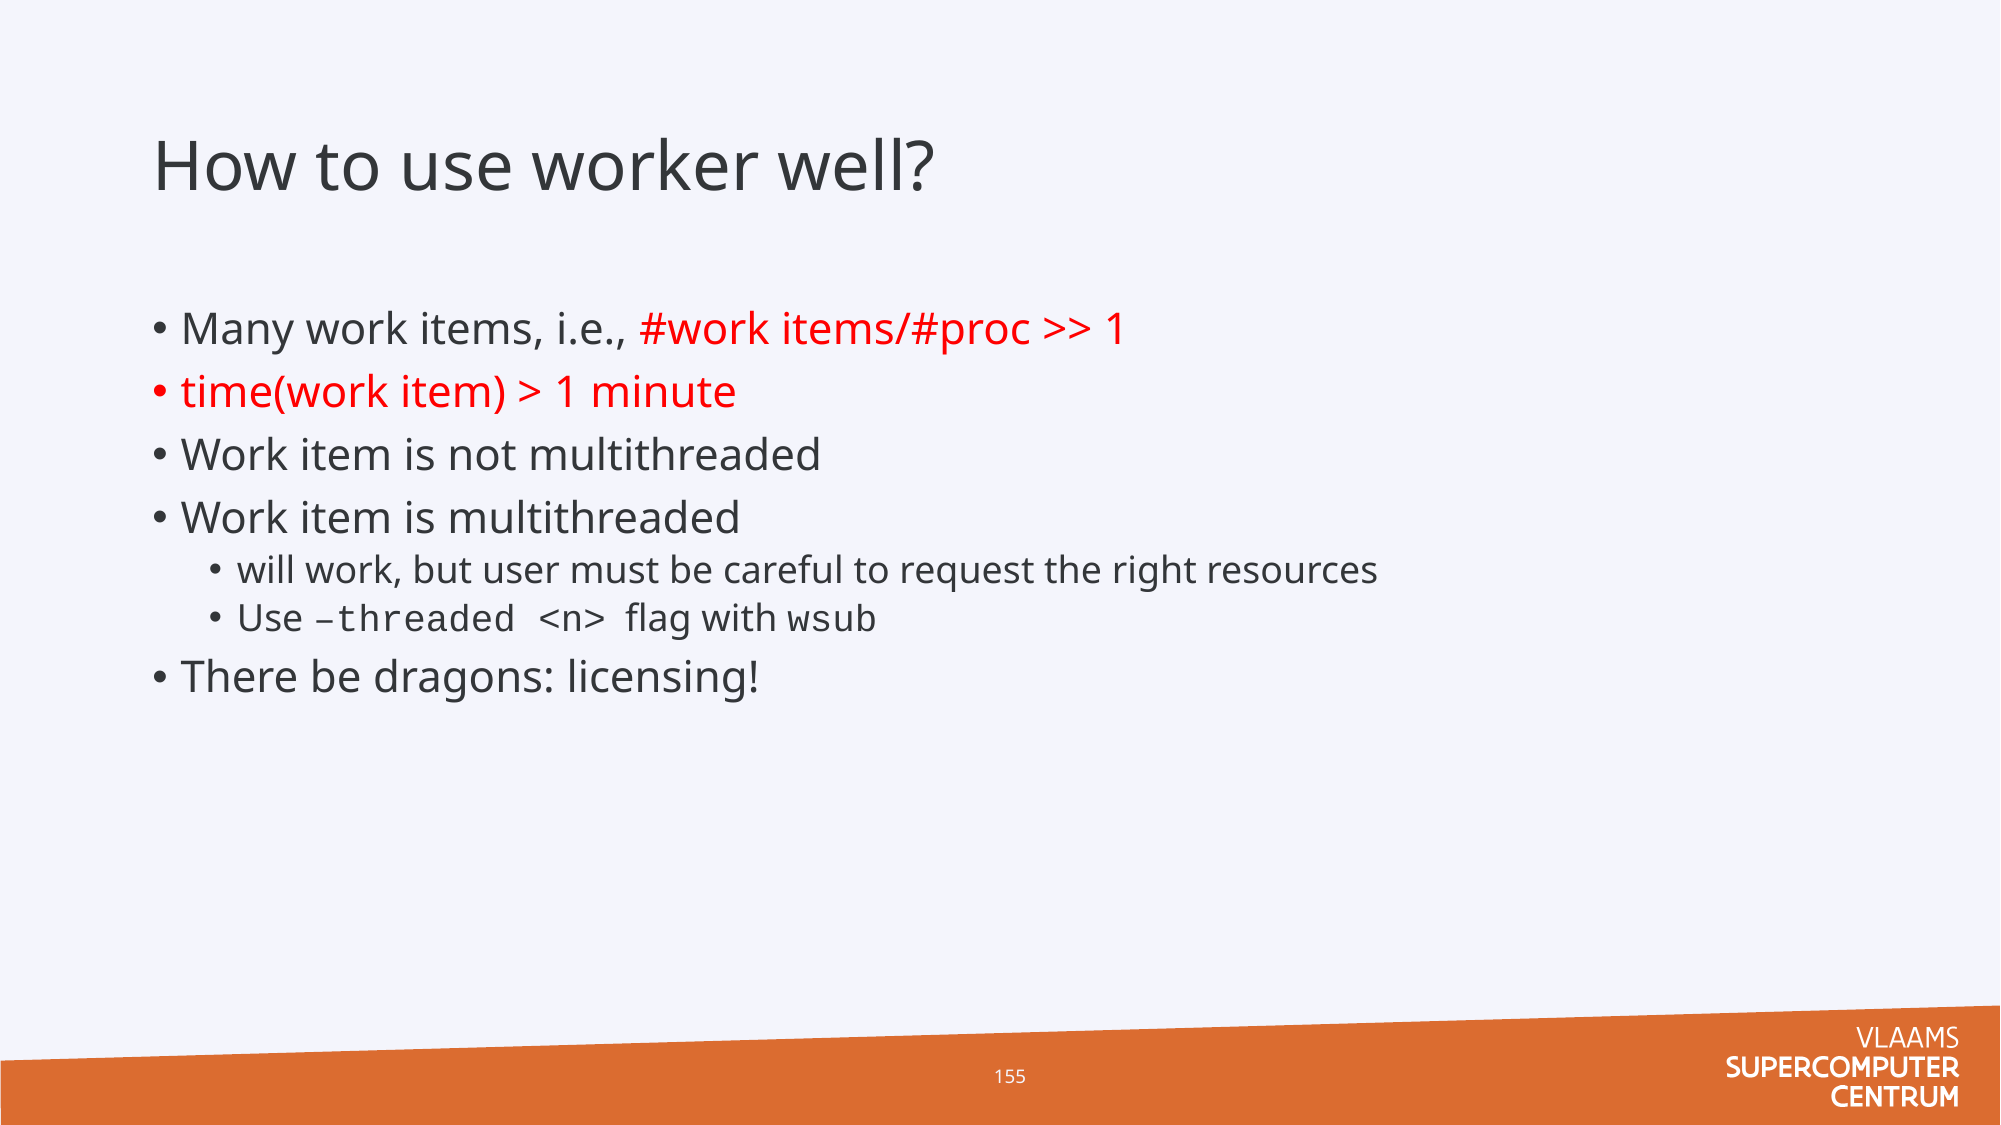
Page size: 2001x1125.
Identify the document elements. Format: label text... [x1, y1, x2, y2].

list Many work items, i.e., #work items/#proc >> 1 time(work item) > 1 minute Work item is not multithreaded Work item is multithreaded will work, but user must be careful to request the right resources Use –threaded <n> flag with wsub There be dragons: licensing! [137, 299, 1863, 1014]
slide_number 155 [958, 1047, 1042, 1108]
picture [1725, 1021, 1960, 1117]
title How to use worker well? [137, 59, 1863, 278]
